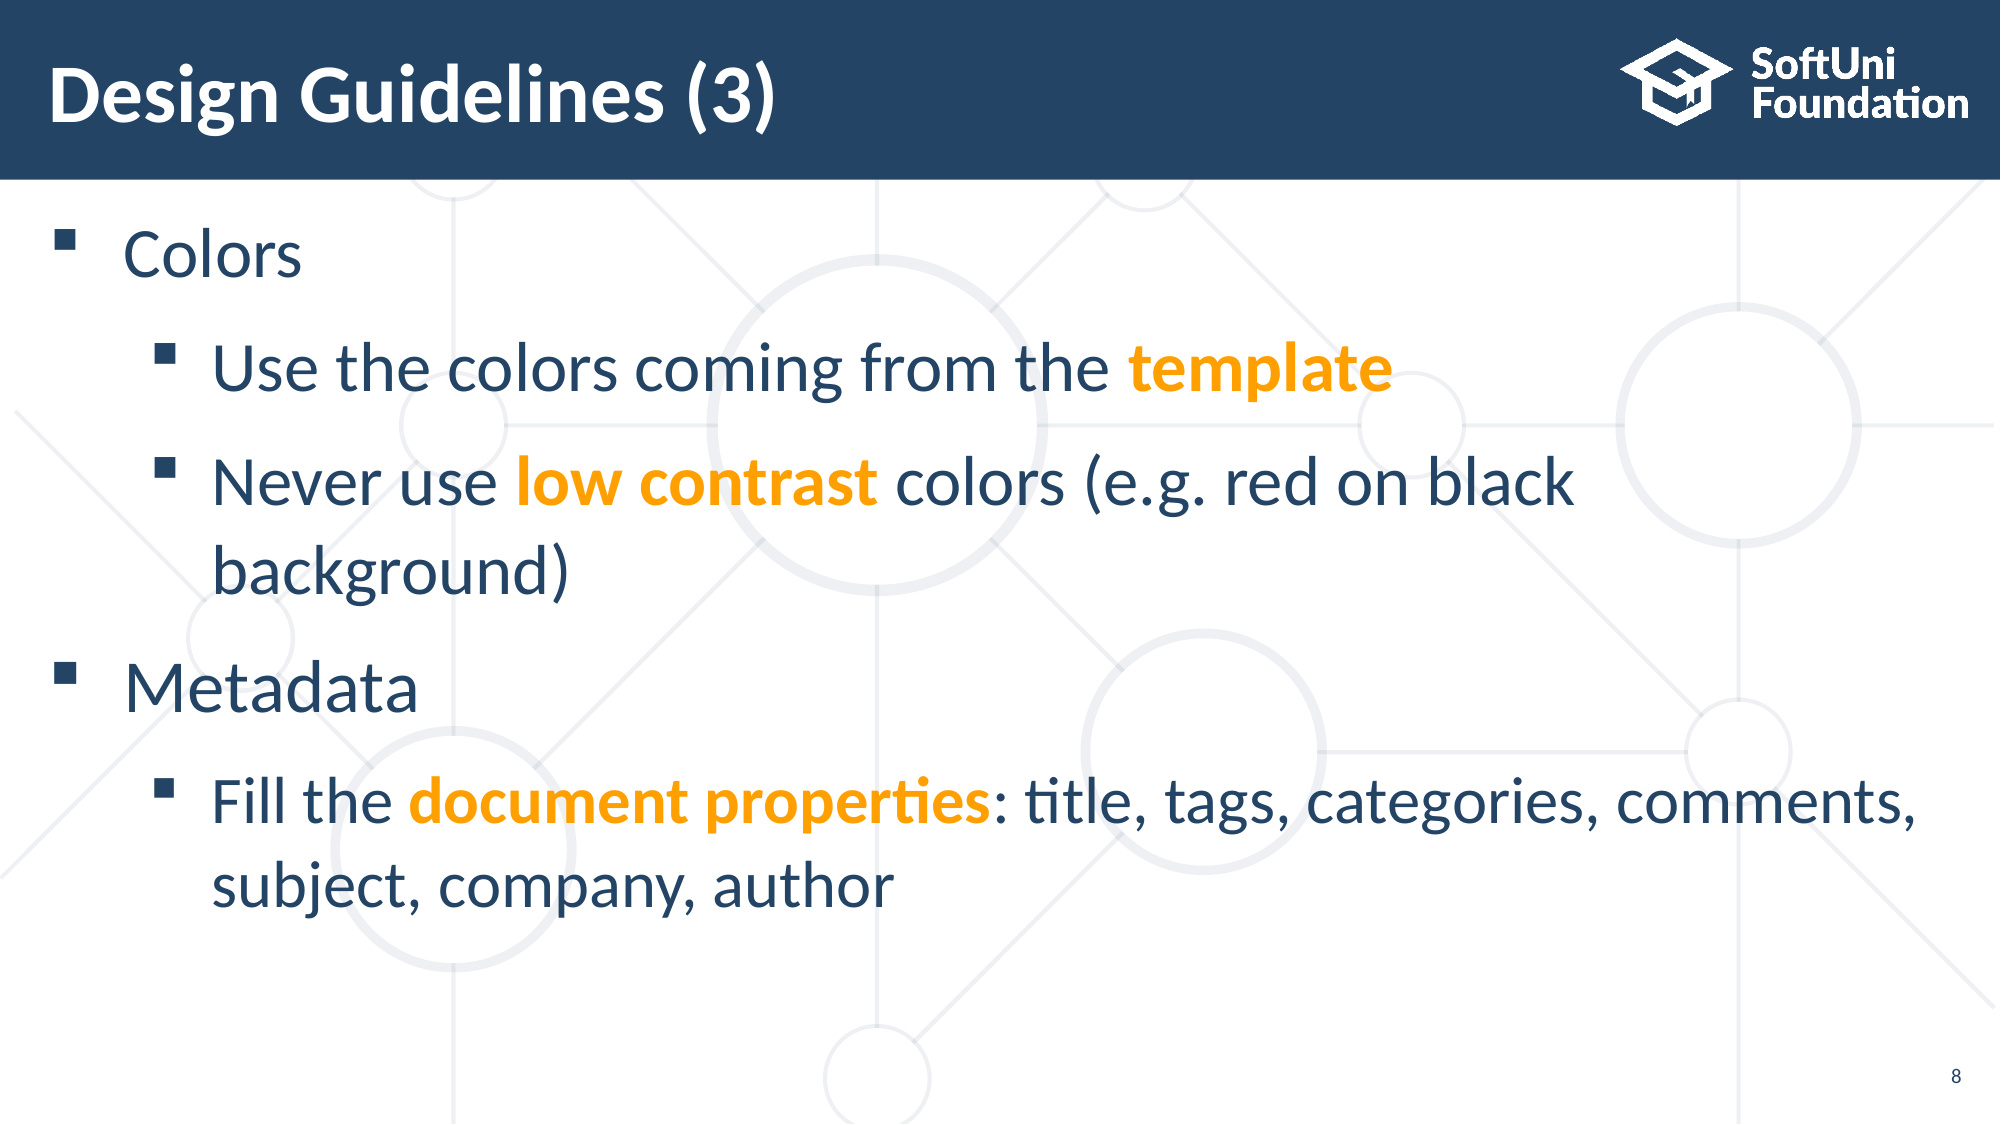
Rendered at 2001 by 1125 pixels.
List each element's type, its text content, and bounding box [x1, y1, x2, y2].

picture [1619, 38, 1968, 126]
title Design Guidelines (3) [31, 16, 1591, 162]
list Colors Use the colors coming from the template Never use low contrast colors (e.g. red on black background) Metadata Fill the document properties: title, tags, categories, comments, subject, company, author [31, 196, 1970, 1101]
slide_number 8 [1897, 1049, 1968, 1101]
